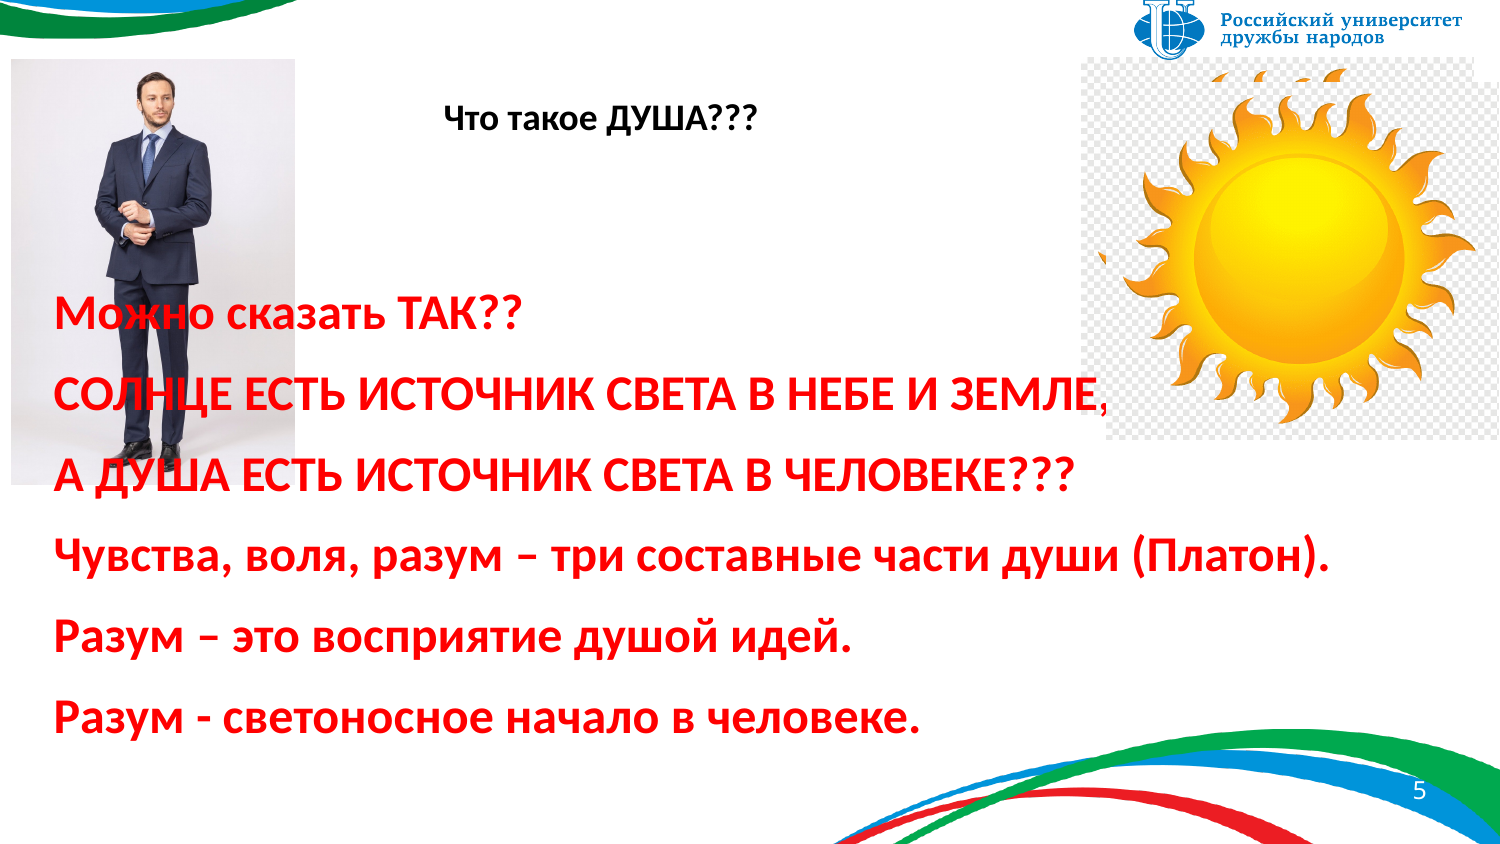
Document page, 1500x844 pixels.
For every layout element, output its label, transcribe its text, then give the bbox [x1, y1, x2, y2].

text_box Что такое ДУША??? [428, 82, 930, 146]
text_box Можно сказать ТАК?? СОЛНЦЕ ЕСТЬ ИСТОЧНИК СВЕТА В НЕБЕ И ЗЕМЛЕ, А ДУША ЕСТЬ ИСТОЧНИК СВЕТА В ЧЕЛОВЕКЕ??? Чувства, воля, разум – три составные части души (Платон). Разум – это восприятие душой идей. Разум - светоносное начало в человеке. [38, 29, 1489, 832]
picture [839, 832, 1476, 844]
picture [0, 0, 1500, 844]
